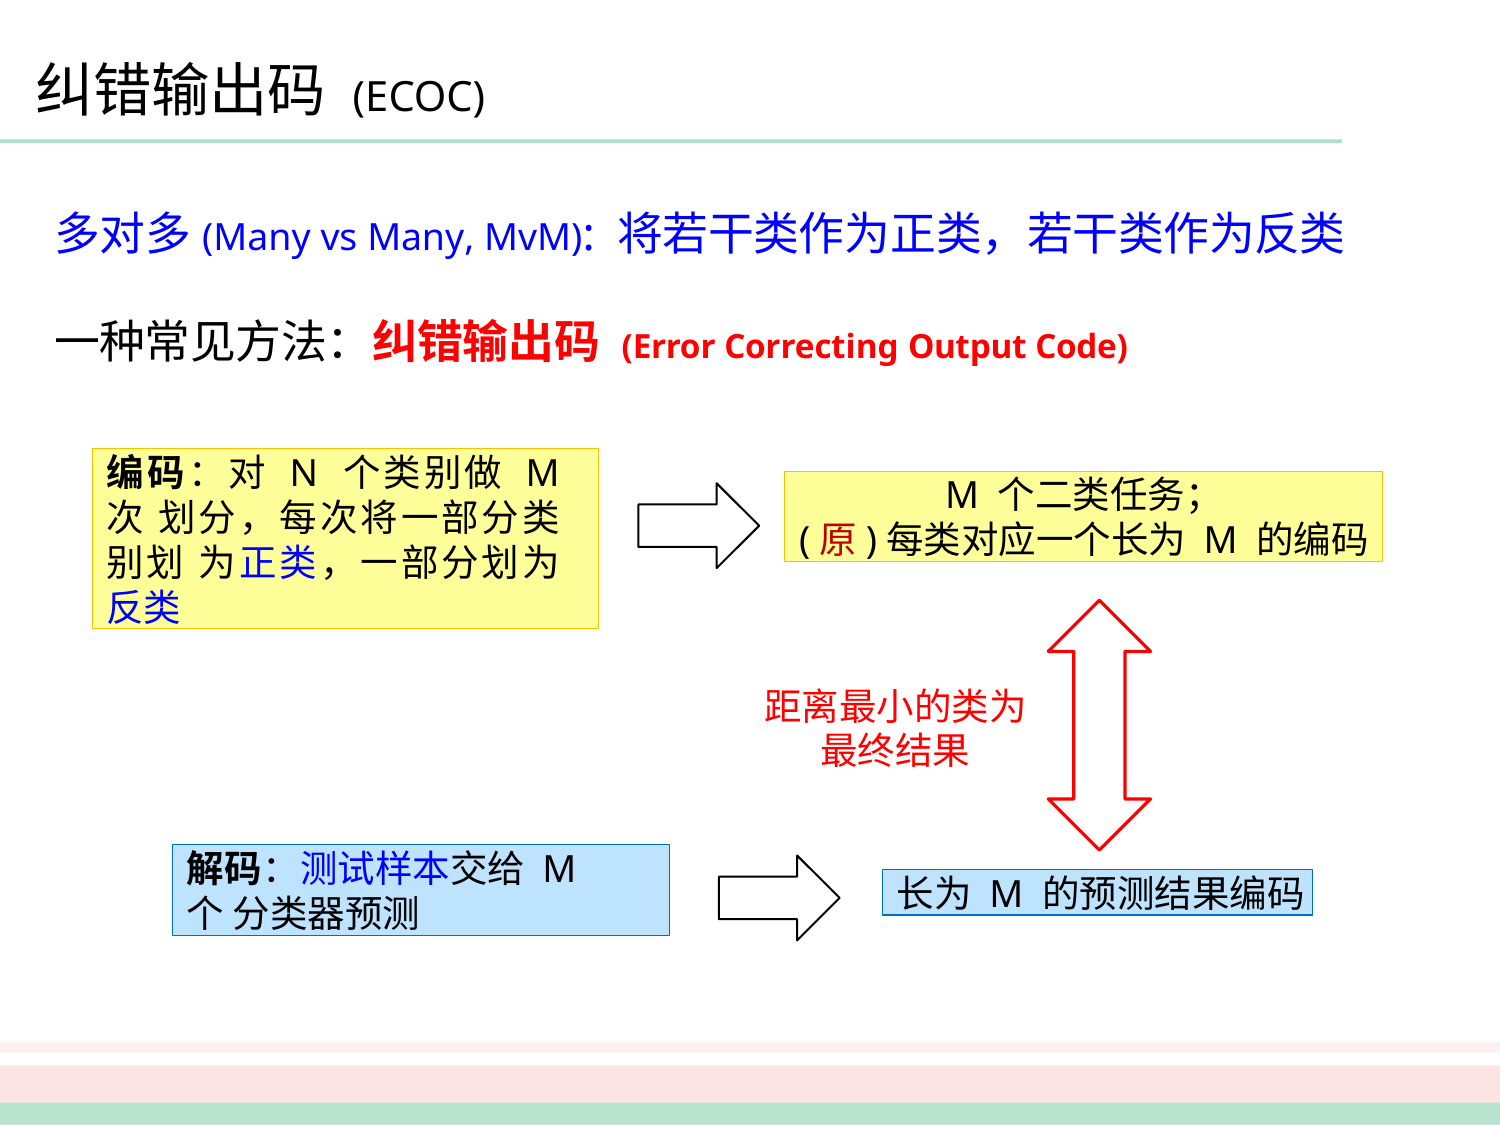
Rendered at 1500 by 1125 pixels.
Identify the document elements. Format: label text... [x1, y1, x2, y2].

title 纠错输出码 (ECOC) [30, 42, 1470, 241]
text_box [1048, 600, 1151, 851]
text_box 多对多(Many vs Many, MvM): 将若干类作为正类，若干类作为反类 一种常见方法：纠错输出码 (Error Correcting Output Code) [52, 204, 1374, 368]
text_box M 个二类任务； (原)每类对应一个长为 M 的编码 [784, 471, 1383, 562]
text_box 距离最小的类为 最终结果 [762, 684, 1029, 772]
text_box [638, 483, 760, 569]
picture [0, 0, 1500, 1125]
text_box [718, 855, 840, 941]
text_box 长为 M 的预测结果编码 [882, 869, 1313, 916]
text_box 编码：对 N 个类别做 M 次 划分，每次将一部分类别划 为正类，一部分划为反类 [92, 448, 599, 629]
text_box 解码：测试样本交给 M 个 分类器预测 [172, 844, 670, 936]
